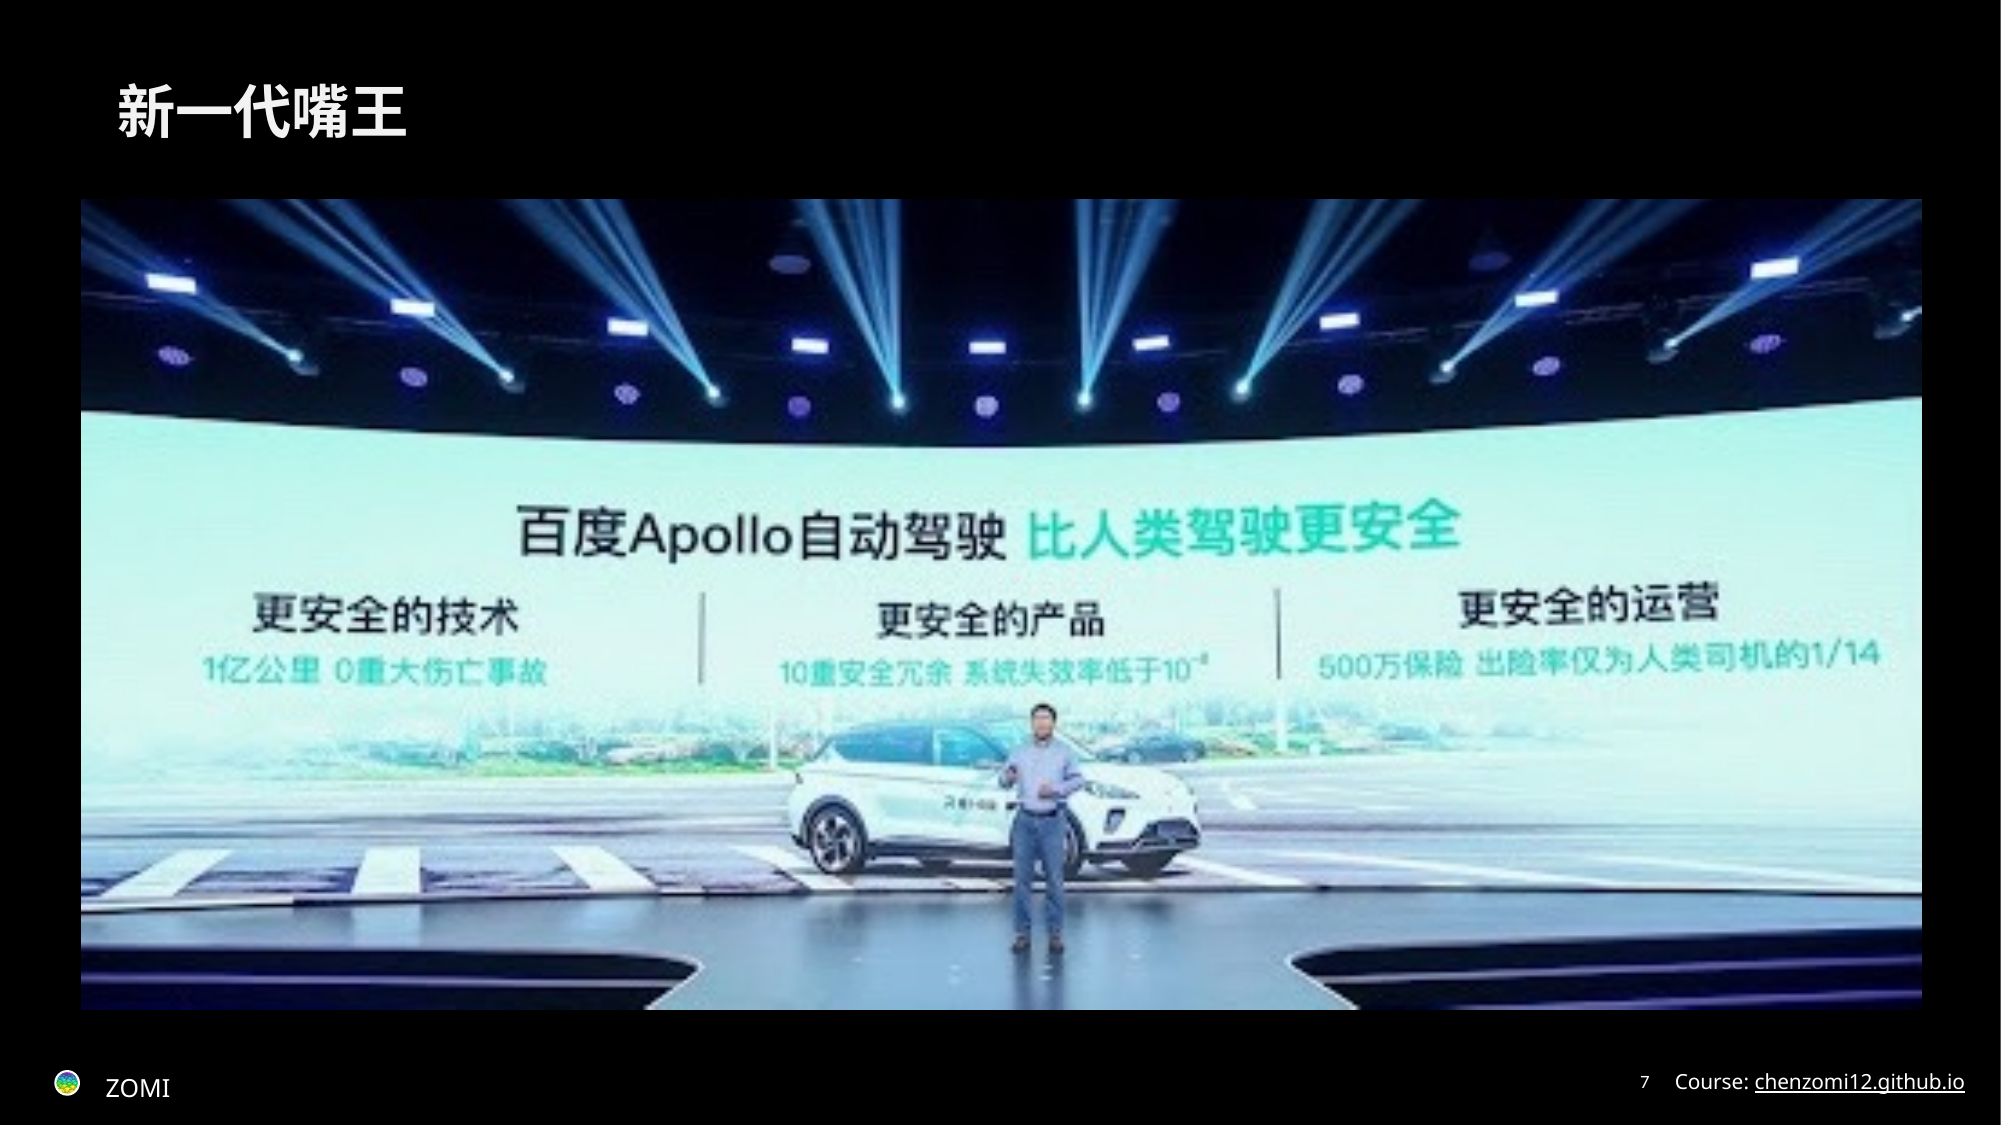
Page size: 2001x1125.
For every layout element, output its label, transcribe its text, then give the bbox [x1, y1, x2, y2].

picture [81, 199, 1922, 1010]
title 新一代嘴王 [102, 66, 1901, 163]
picture [57, 1073, 77, 1093]
